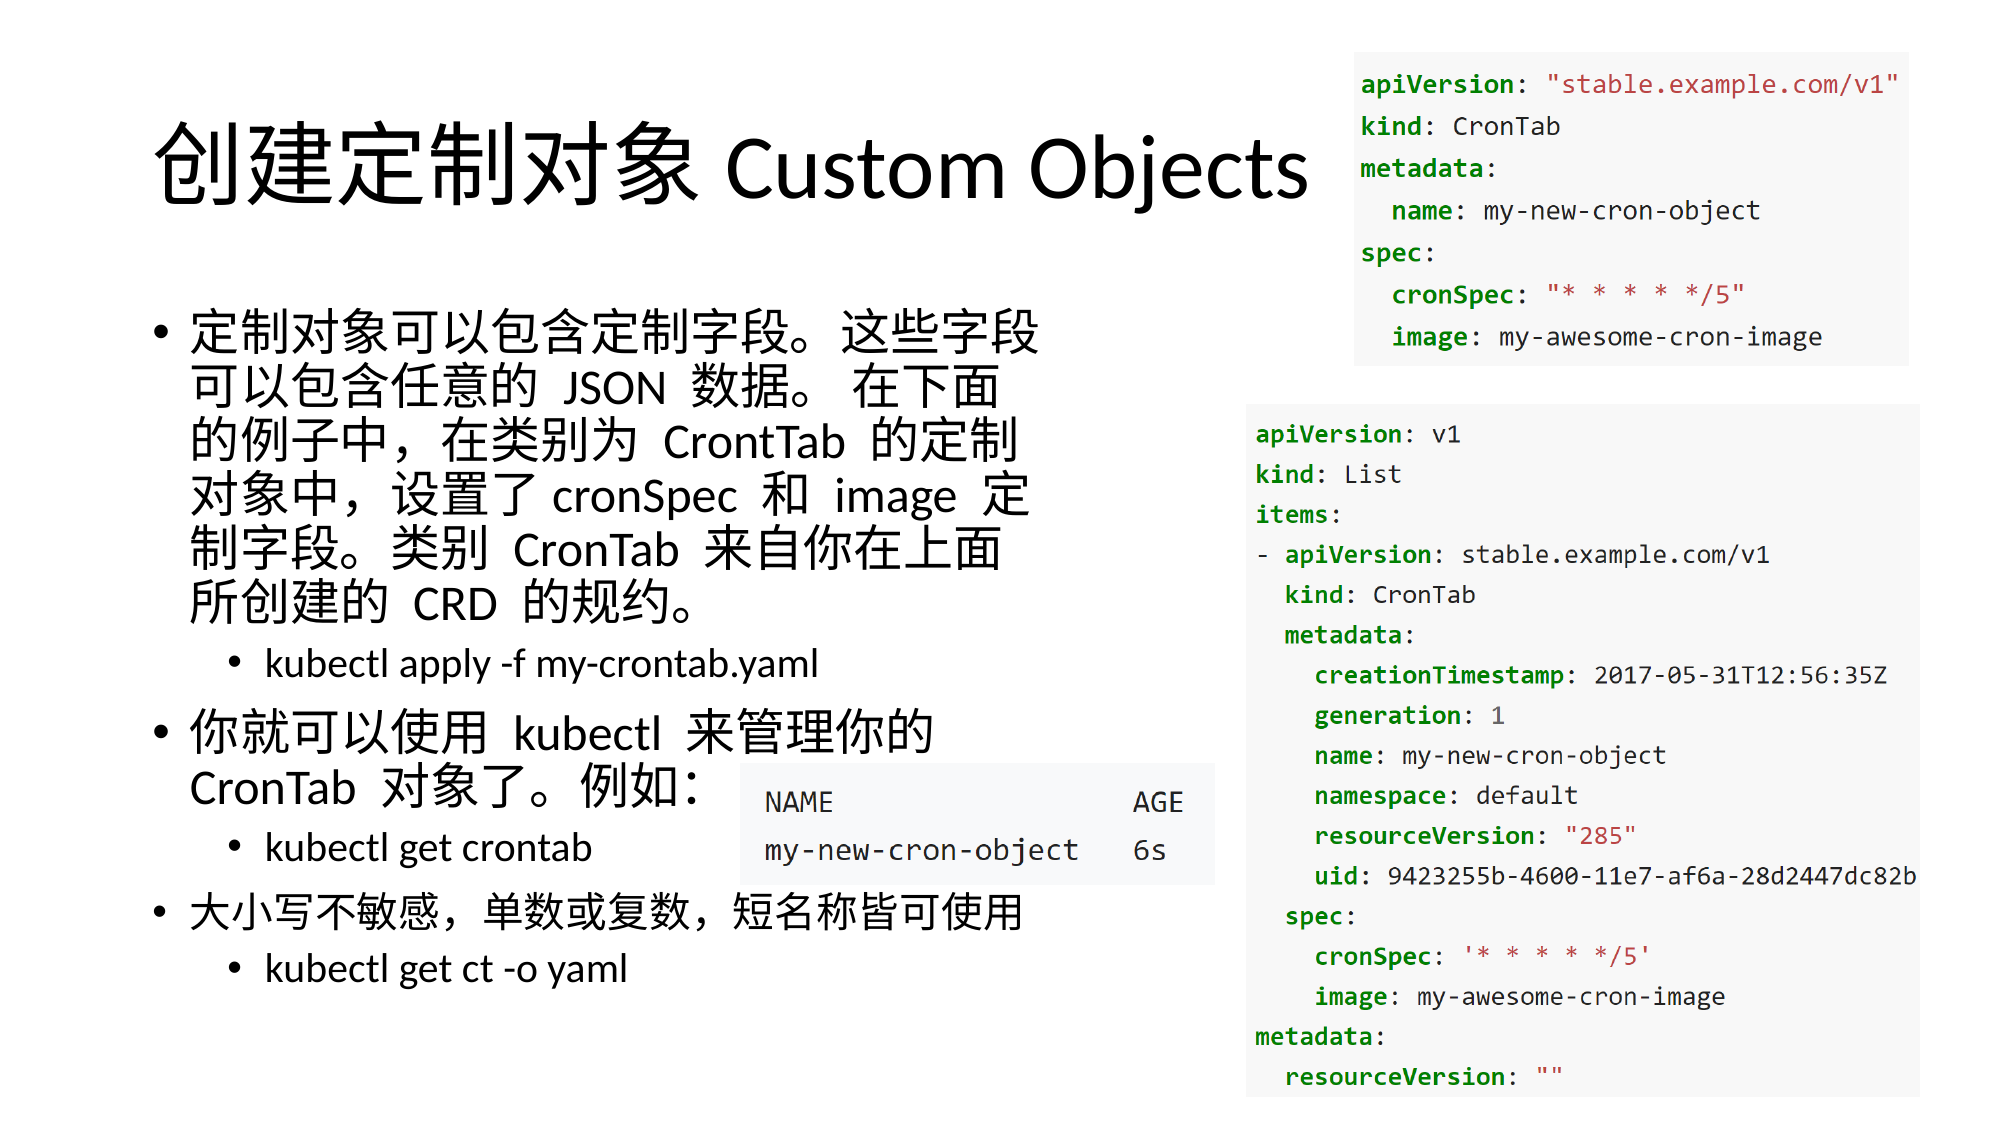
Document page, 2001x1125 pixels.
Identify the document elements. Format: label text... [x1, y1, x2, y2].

picture [1246, 404, 1920, 1097]
picture [1354, 51, 1909, 366]
list 定制对象可以包含定制字段。这些字段可以包含任意的 JSON 数据。 在下面的例子中，在类别为 CrontTab 的定制对象中，设置了cronSpec 和 image 定制字段。类别 CronTab 来自你在上面所创建的 CRD 的规约。 kubectl apply -f my-crontab.yaml 你就可以使用 kubectl 来管理你的 CronTab 对象了。例如： kubectl get crontab 大小写不敏感，单数或复数，短名称皆可使用 kubectl get ct -o yaml [137, 299, 1065, 1014]
picture [740, 763, 1215, 885]
title 创建定制对象Custom Objects [137, 59, 1354, 278]
